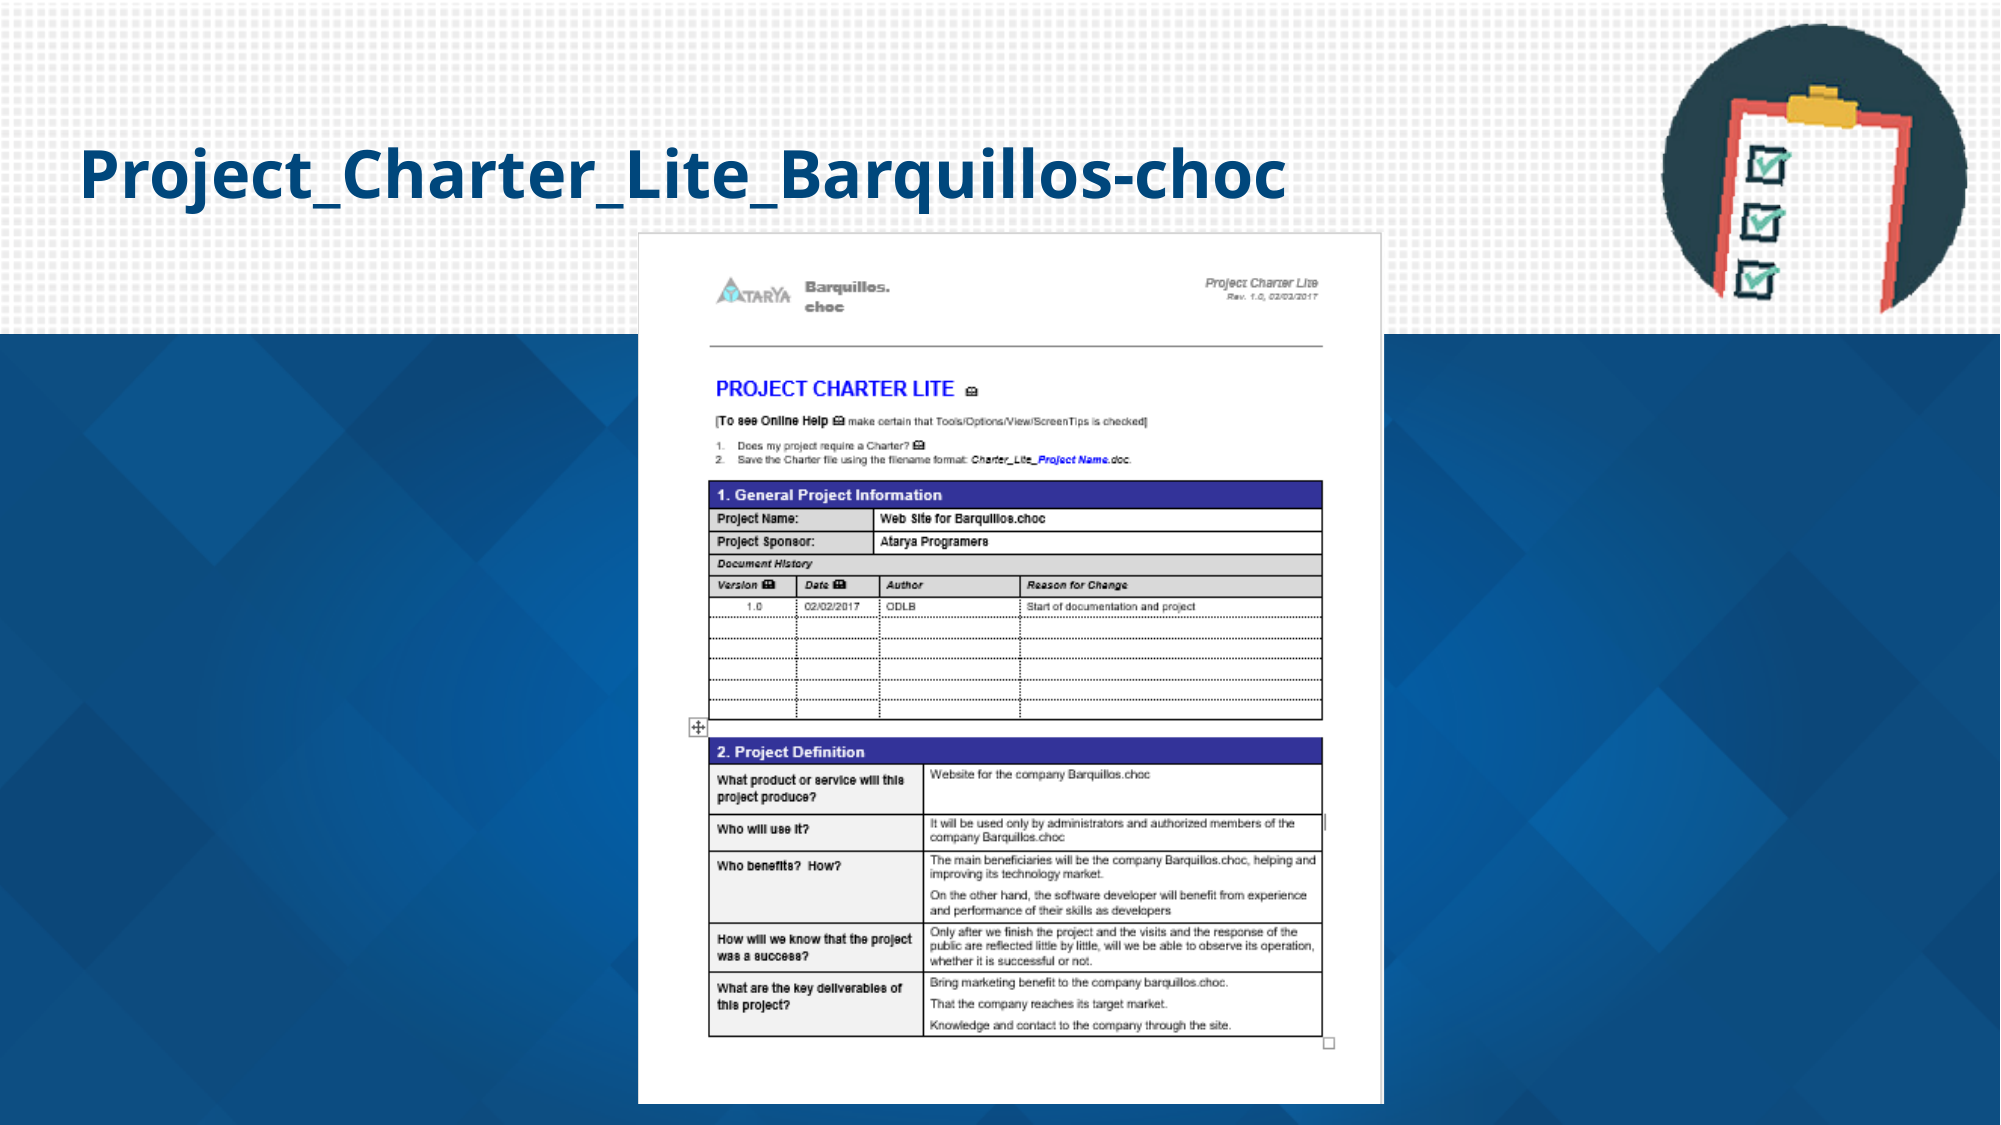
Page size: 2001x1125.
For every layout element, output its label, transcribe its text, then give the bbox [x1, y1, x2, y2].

title Project_Charter_Lite_Barquillos-choc [63, 67, 1620, 286]
picture [0, 0, 2000, 1125]
